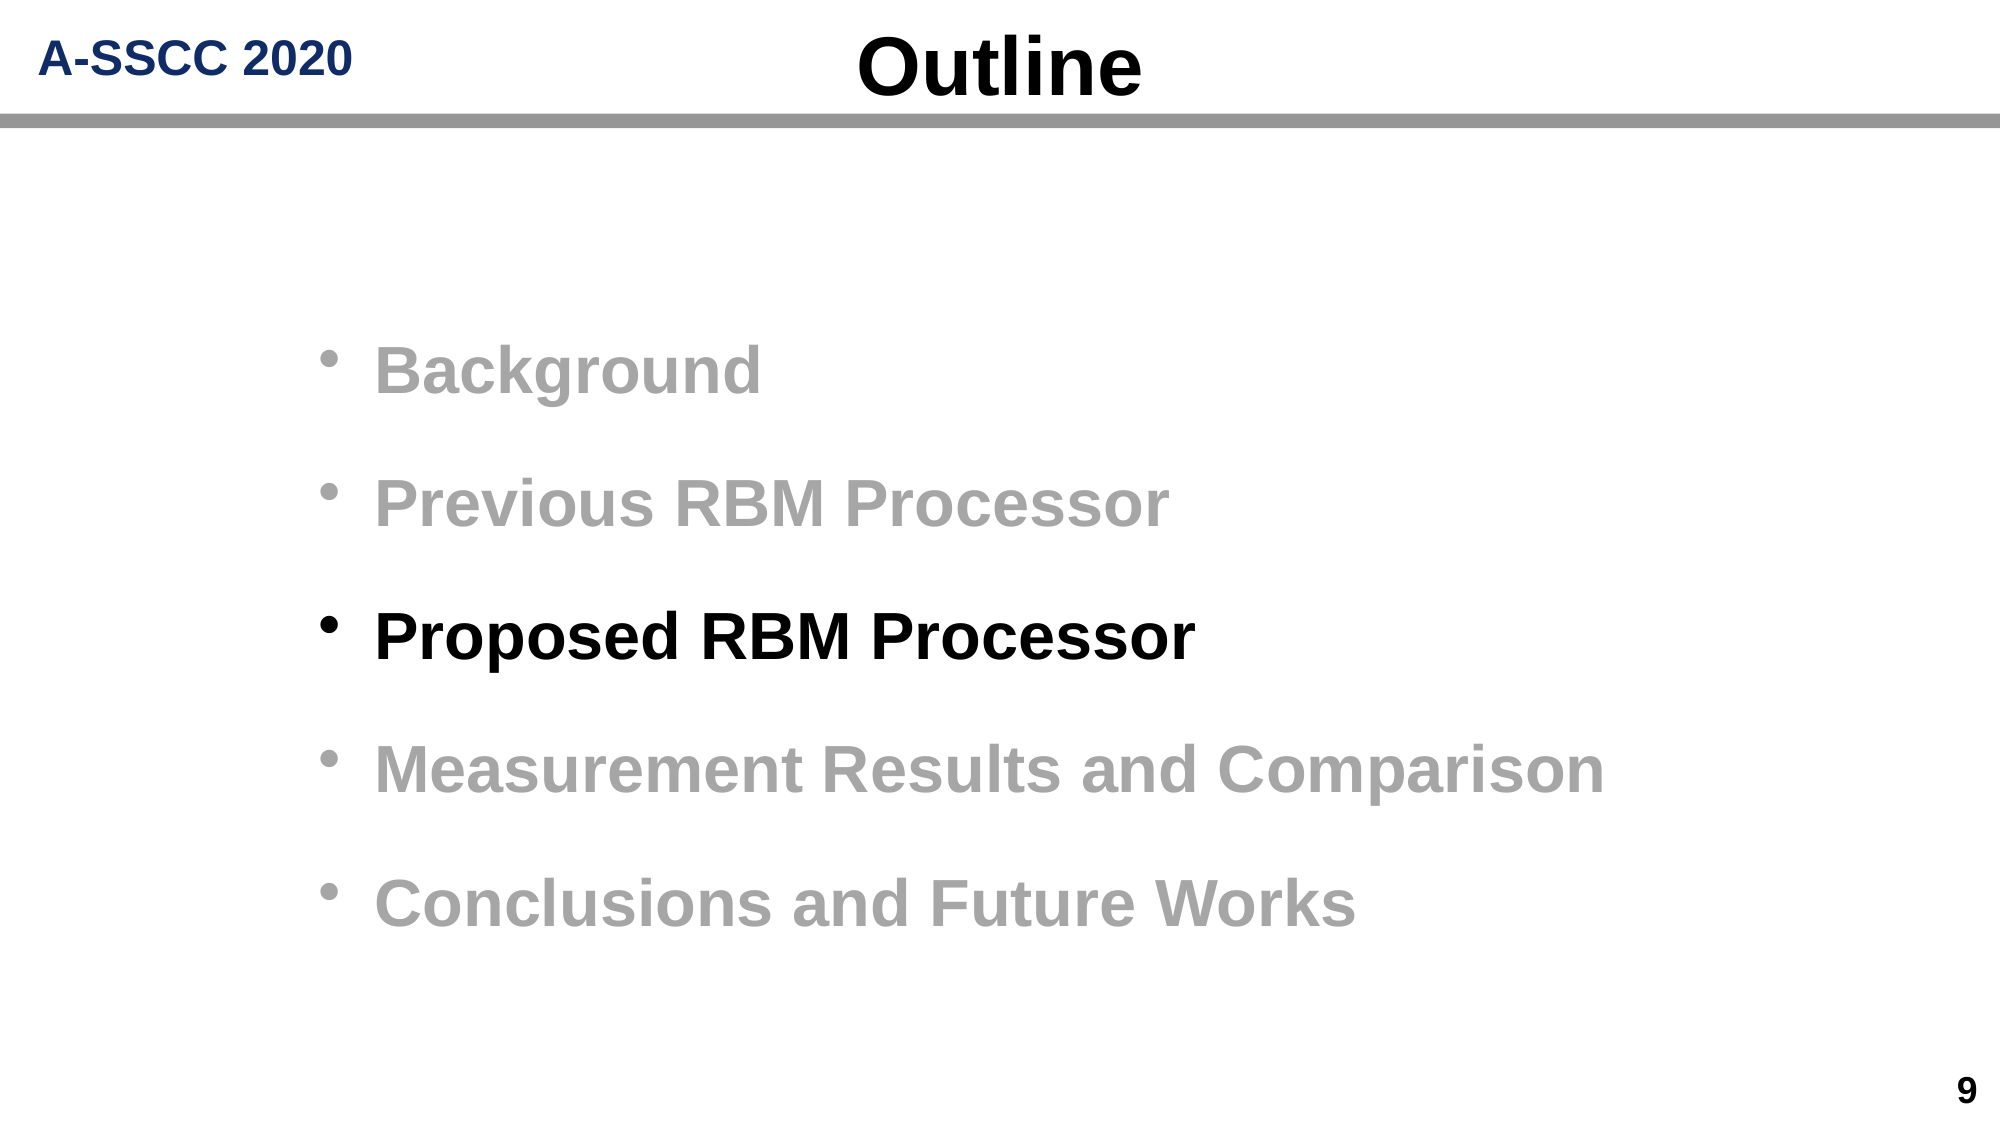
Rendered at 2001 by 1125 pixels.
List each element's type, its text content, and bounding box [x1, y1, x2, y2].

title Outline [0, 0, 2000, 125]
list Background Previous RBM Processor Proposed RBM Processor Measurement Results and Comparison Conclusions and Future Works [303, 278, 1697, 953]
